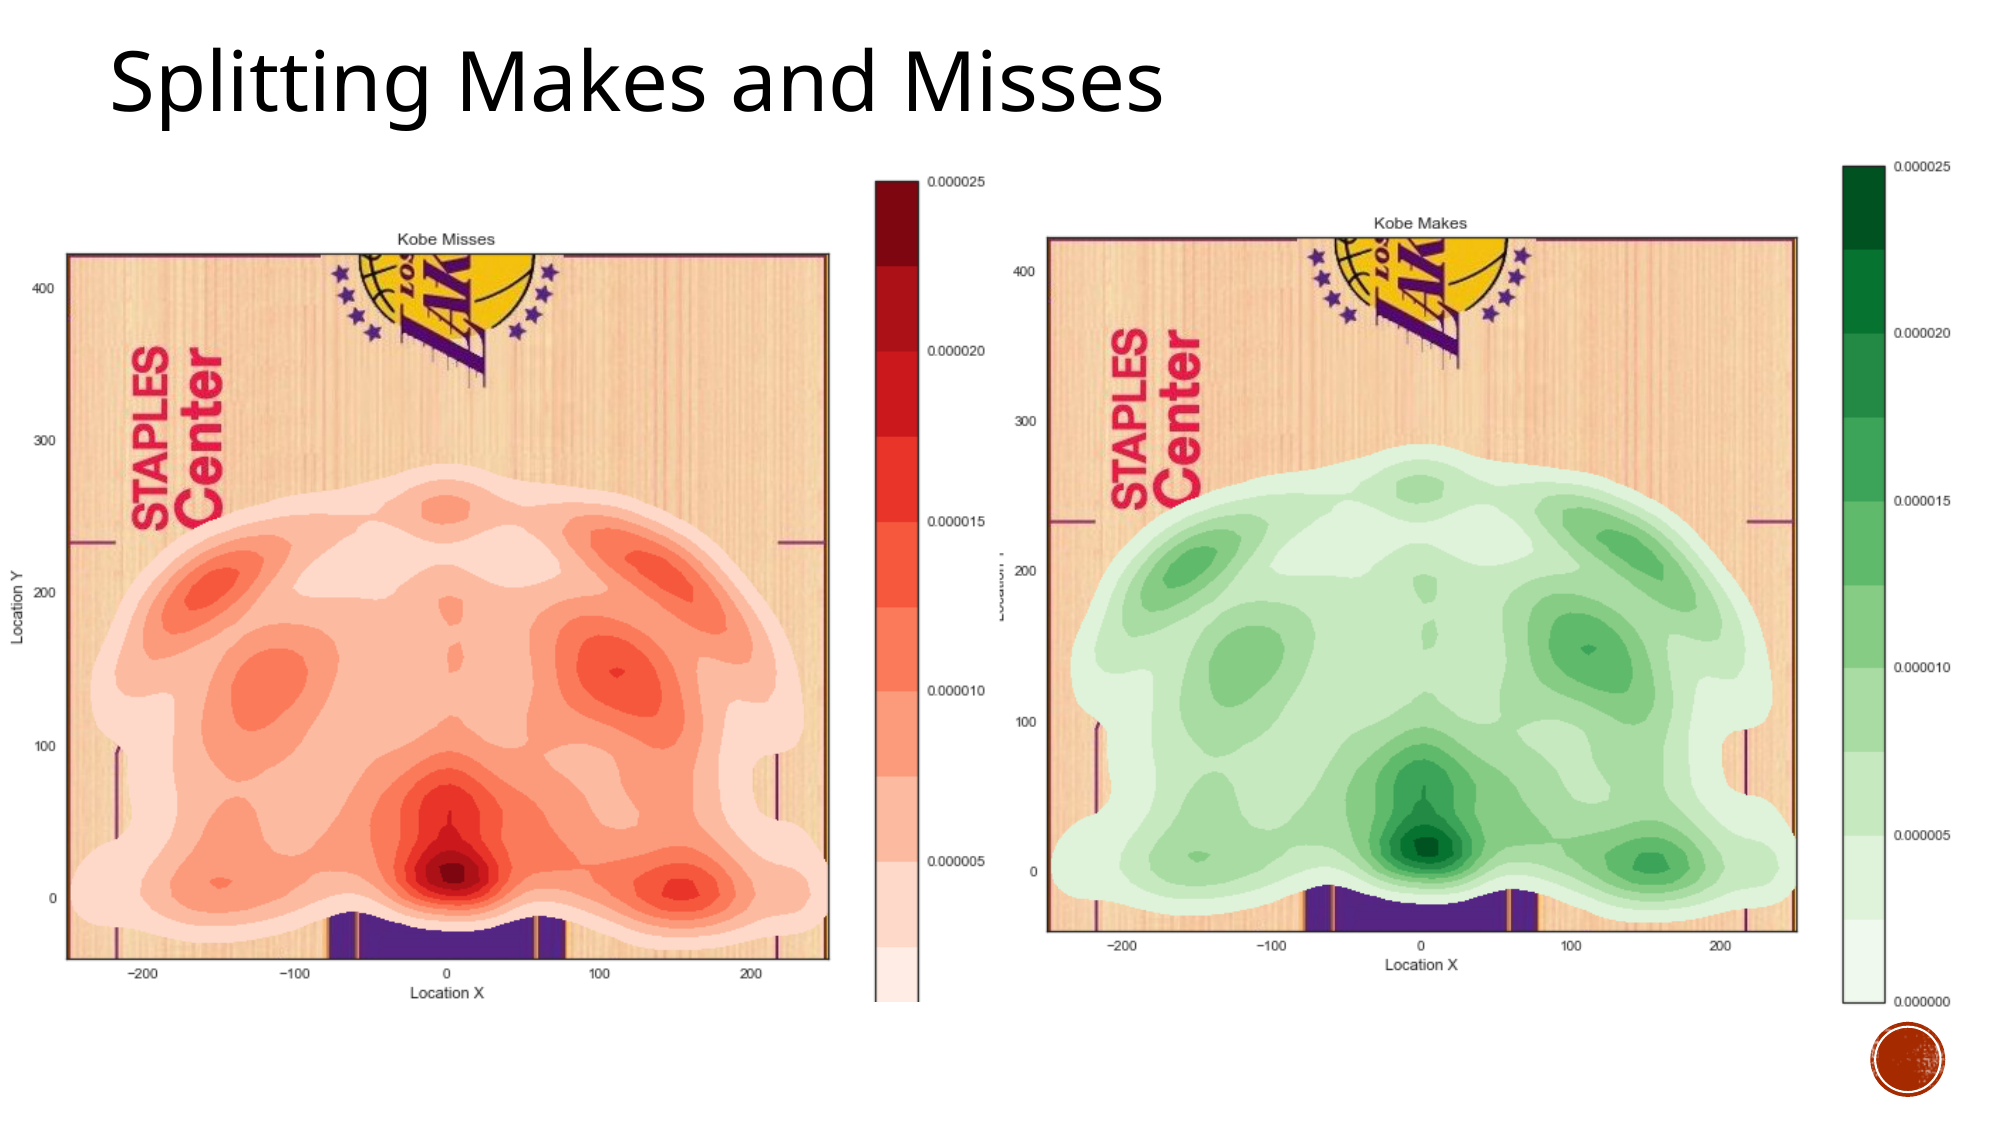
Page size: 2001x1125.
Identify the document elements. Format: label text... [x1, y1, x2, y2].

picture [0, 158, 1959, 1014]
text_box Splitting Makes and Misses [94, 20, 1929, 136]
